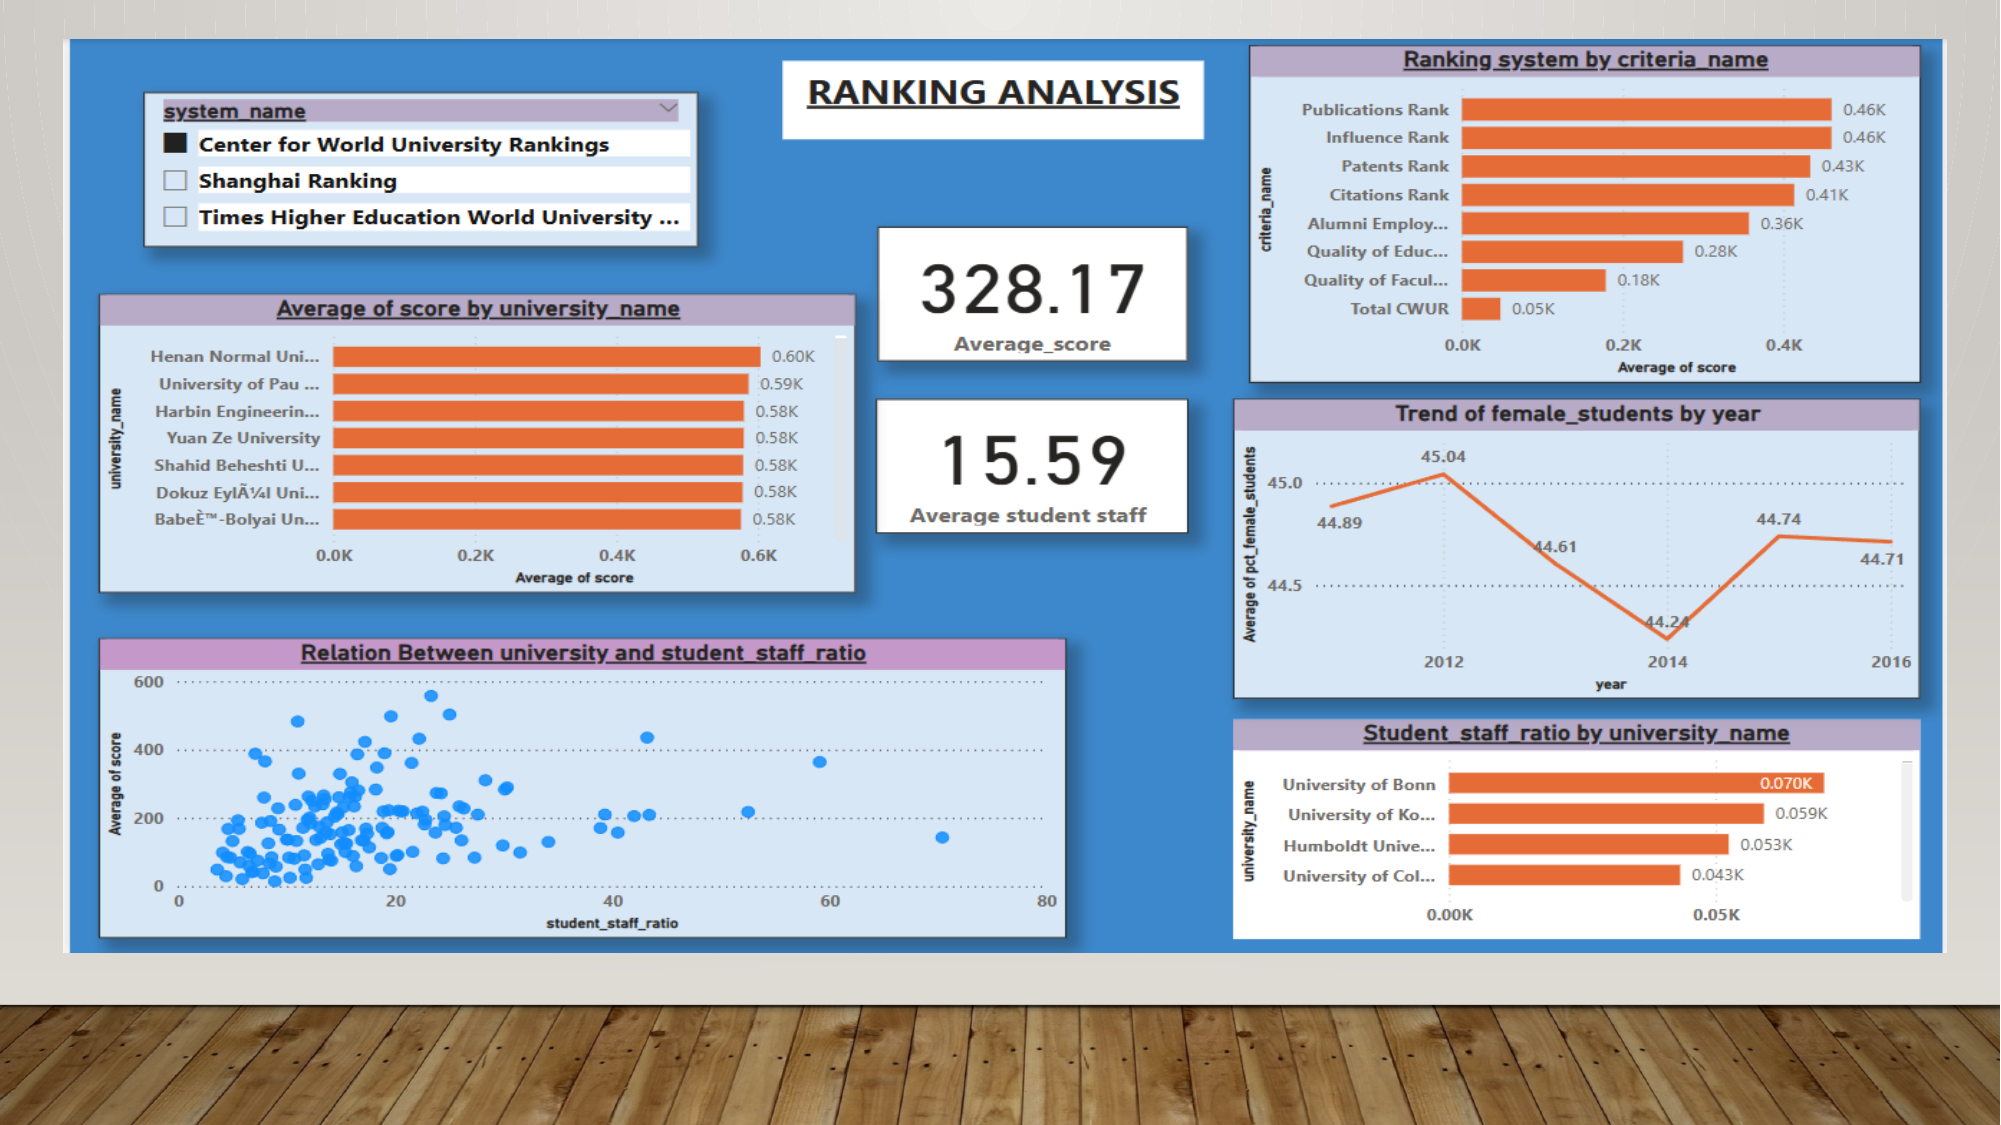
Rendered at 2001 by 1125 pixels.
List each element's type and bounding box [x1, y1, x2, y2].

picture [63, 39, 1948, 953]
picture [0, 1005, 2000, 1125]
